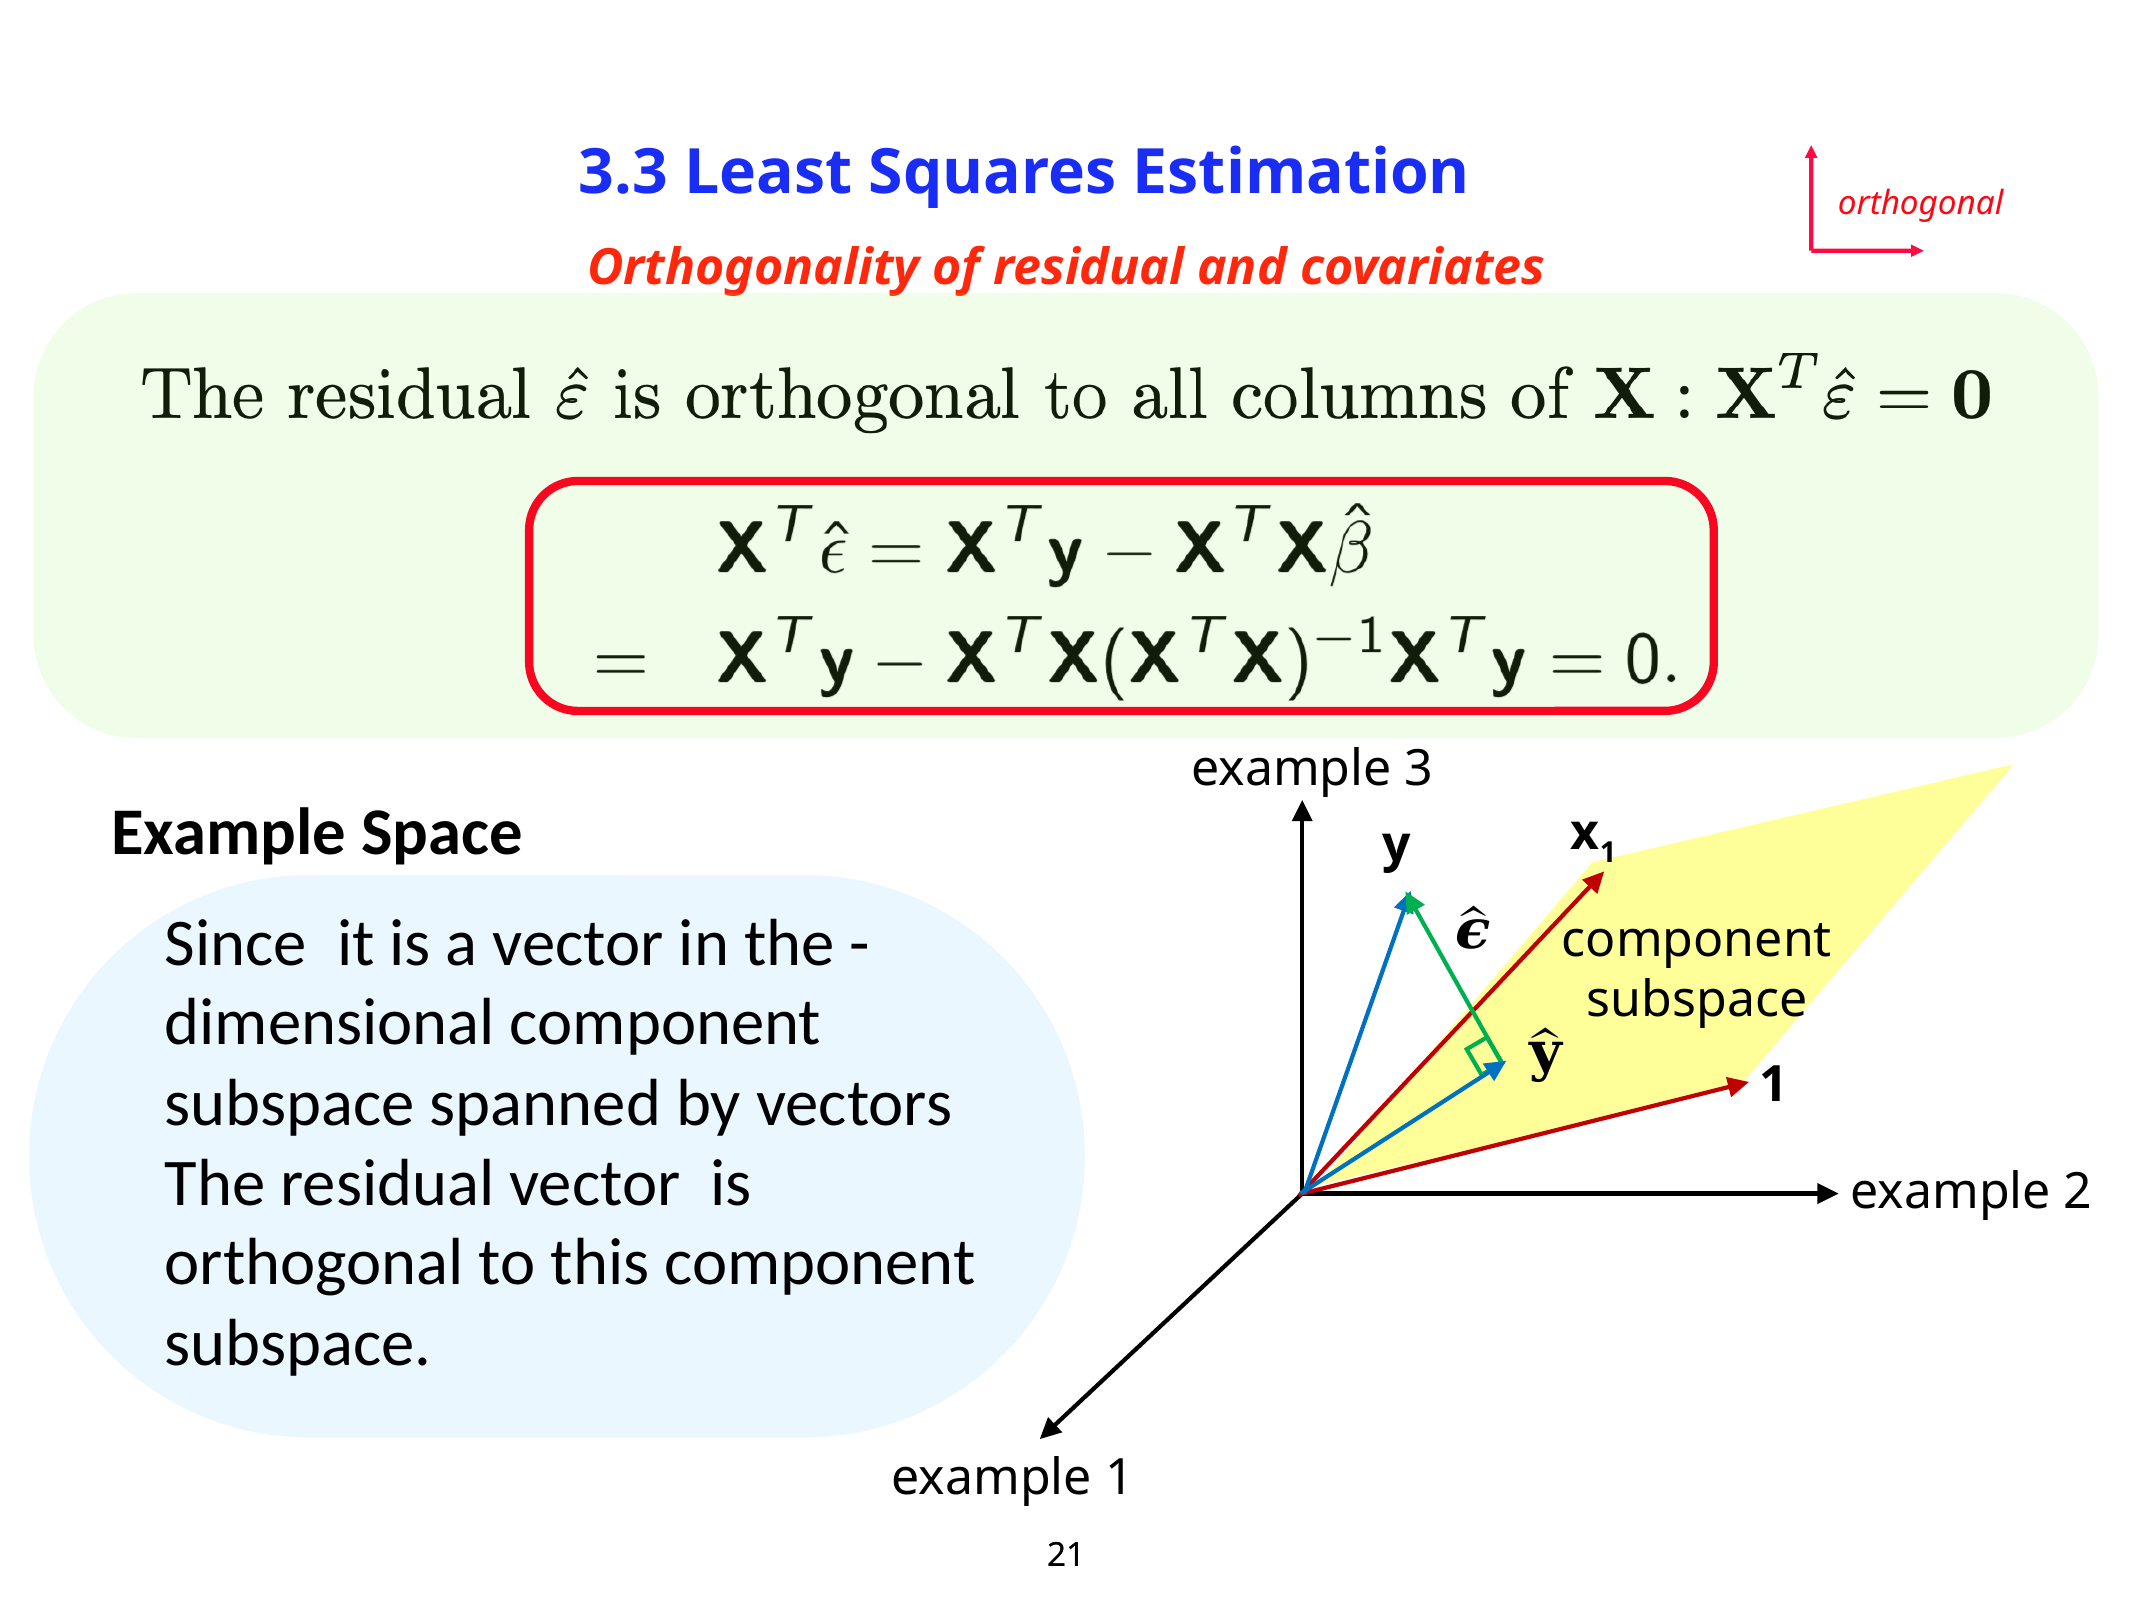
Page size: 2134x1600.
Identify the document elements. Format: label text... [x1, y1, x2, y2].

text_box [896, 735, 2089, 1506]
text_box [1805, 145, 1818, 250]
picture [556, 485, 1692, 714]
text_box [529, 486, 556, 706]
text_box 3.3 Least Squares Estimation [570, 122, 1479, 215]
text_box Orthogonality of residual and covariates [579, 225, 1554, 293]
text_box [1811, 244, 1924, 258]
text_box 21 [976, 1524, 1156, 1587]
text_box [1692, 489, 1714, 703]
slide_number 21 [1038, 1524, 1094, 1579]
text_box Example Space [96, 780, 703, 875]
text_box [29, 875, 896, 1438]
text_box [33, 293, 2099, 739]
text_box [558, 480, 1685, 485]
picture [142, 353, 1991, 434]
text_box orthogonal [1829, 173, 2013, 230]
